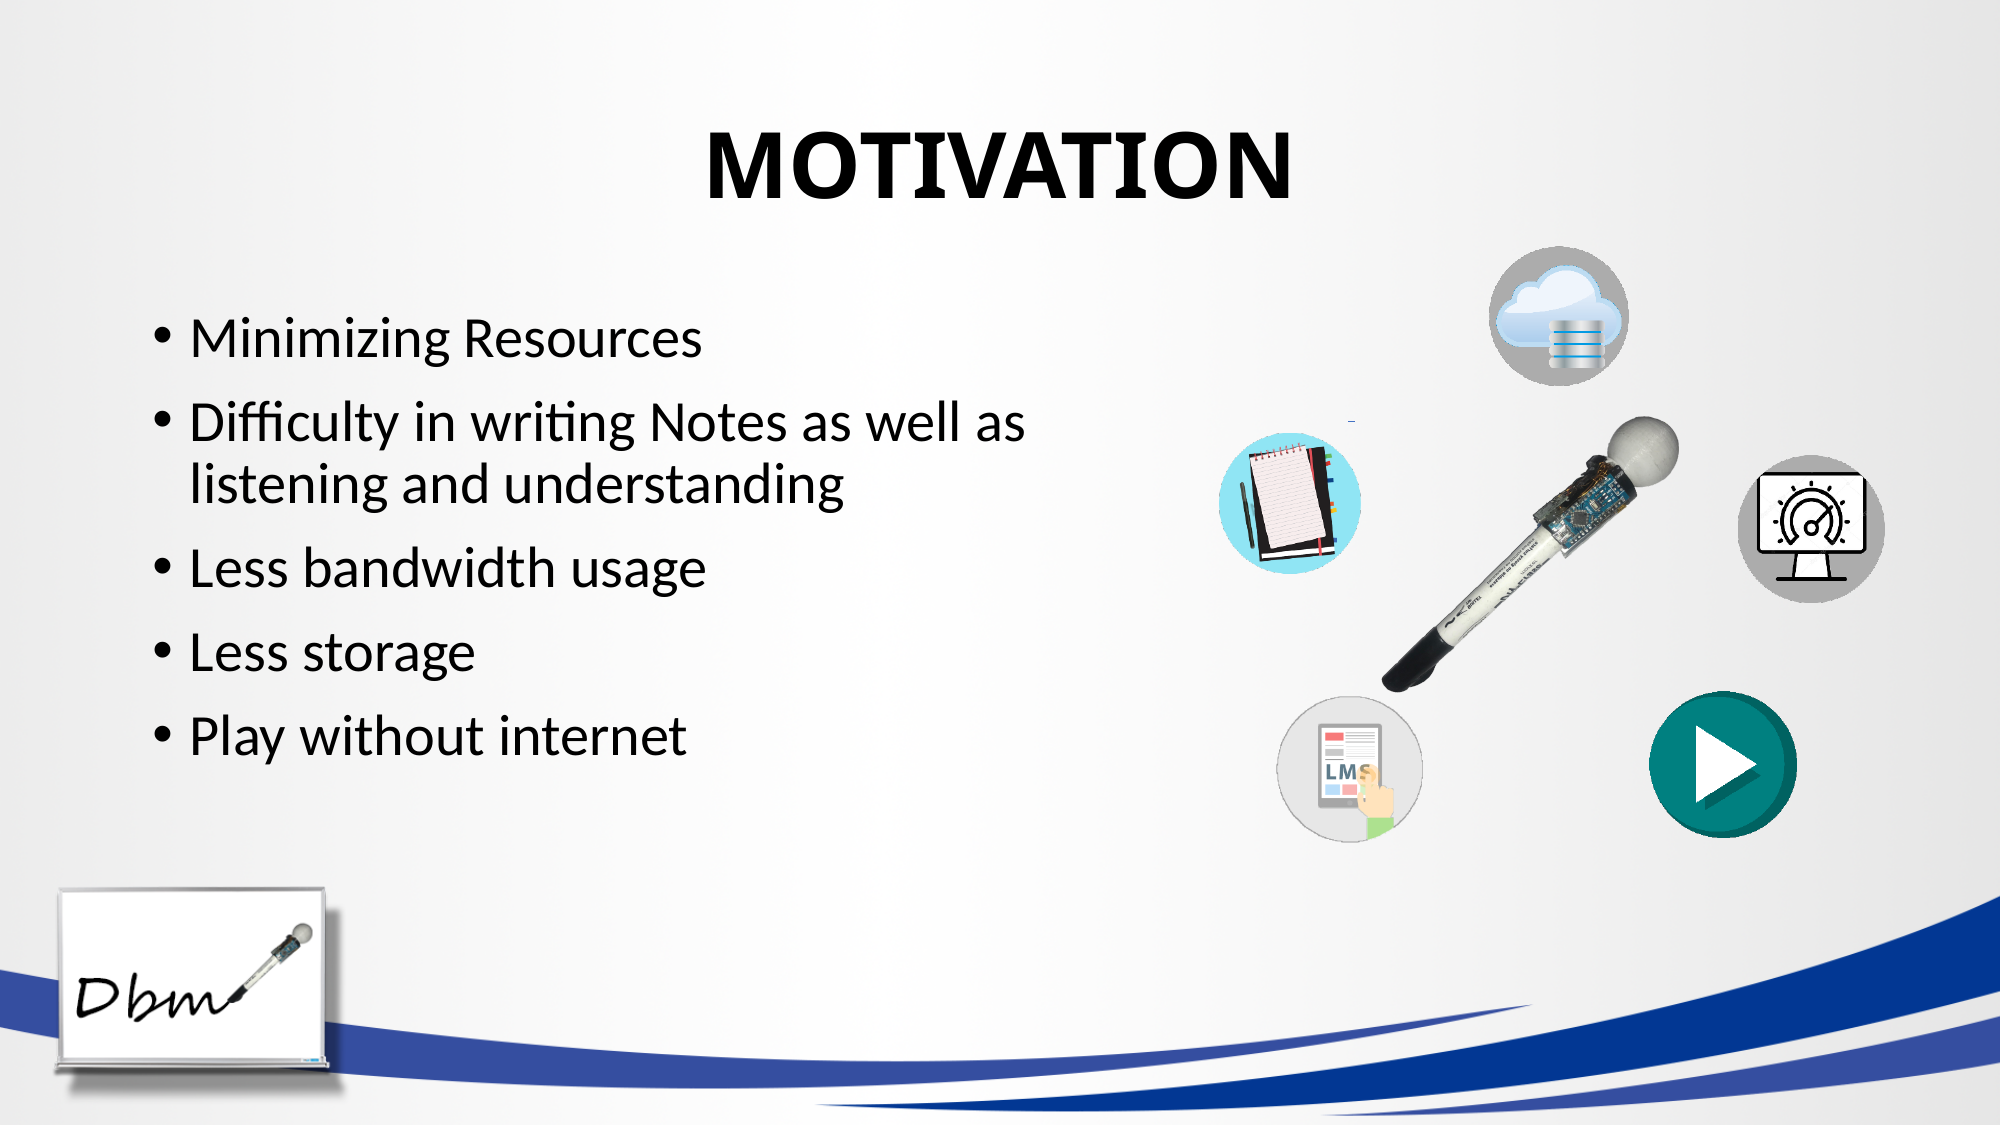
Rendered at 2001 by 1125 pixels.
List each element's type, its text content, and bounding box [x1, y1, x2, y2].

picture [0, 0, 2000, 1125]
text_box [1205, 244, 1907, 848]
title MOTIVATION [137, 59, 1863, 278]
list Minimizing Resources Difficulty in writing Notes as well as listening and understanding Less bandwidth usage Less storage Play without internet [137, 299, 1118, 1014]
